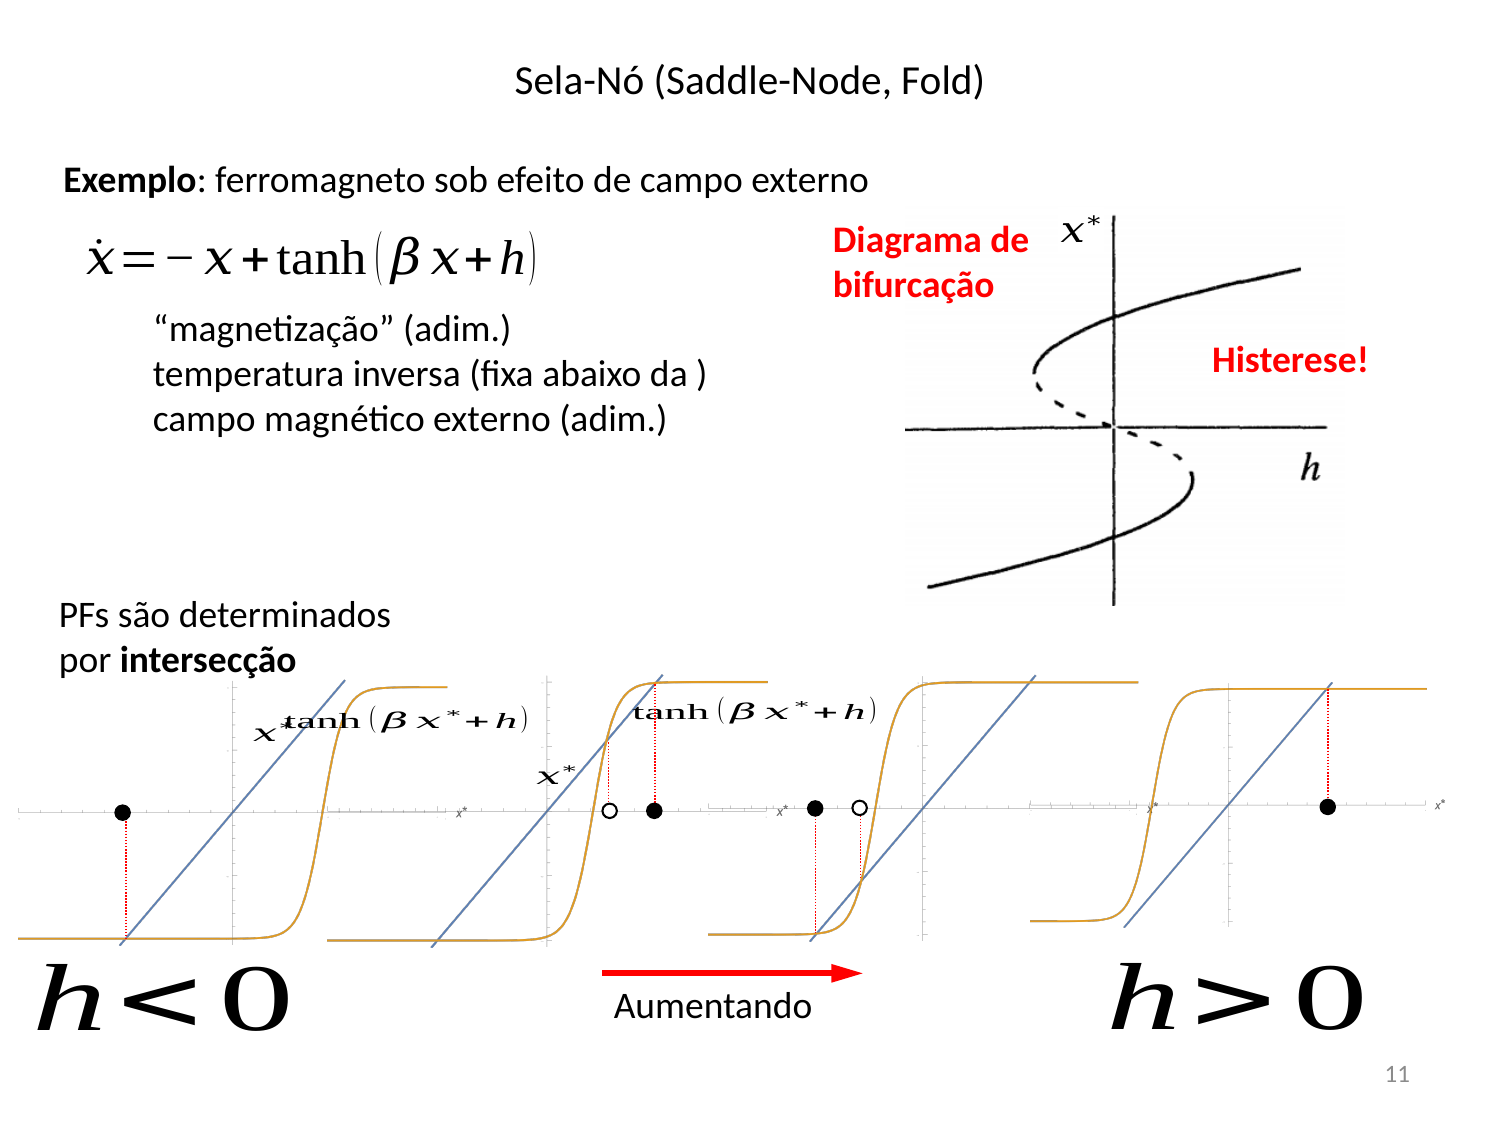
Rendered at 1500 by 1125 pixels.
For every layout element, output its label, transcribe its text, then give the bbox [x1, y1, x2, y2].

text_box Exemplo: ferromagneto sob efeito de campo externo [48, 147, 885, 207]
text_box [18, 657, 530, 947]
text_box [327, 651, 709, 944]
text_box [1030, 660, 1447, 929]
title Sela-Nó (Saddle-Node, Fold) [75, 45, 1425, 110]
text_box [32, 946, 1371, 1054]
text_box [817, 203, 1402, 607]
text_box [708, 652, 1159, 942]
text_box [598, 973, 863, 1035]
slide_number 11 [1074, 1042, 1425, 1103]
